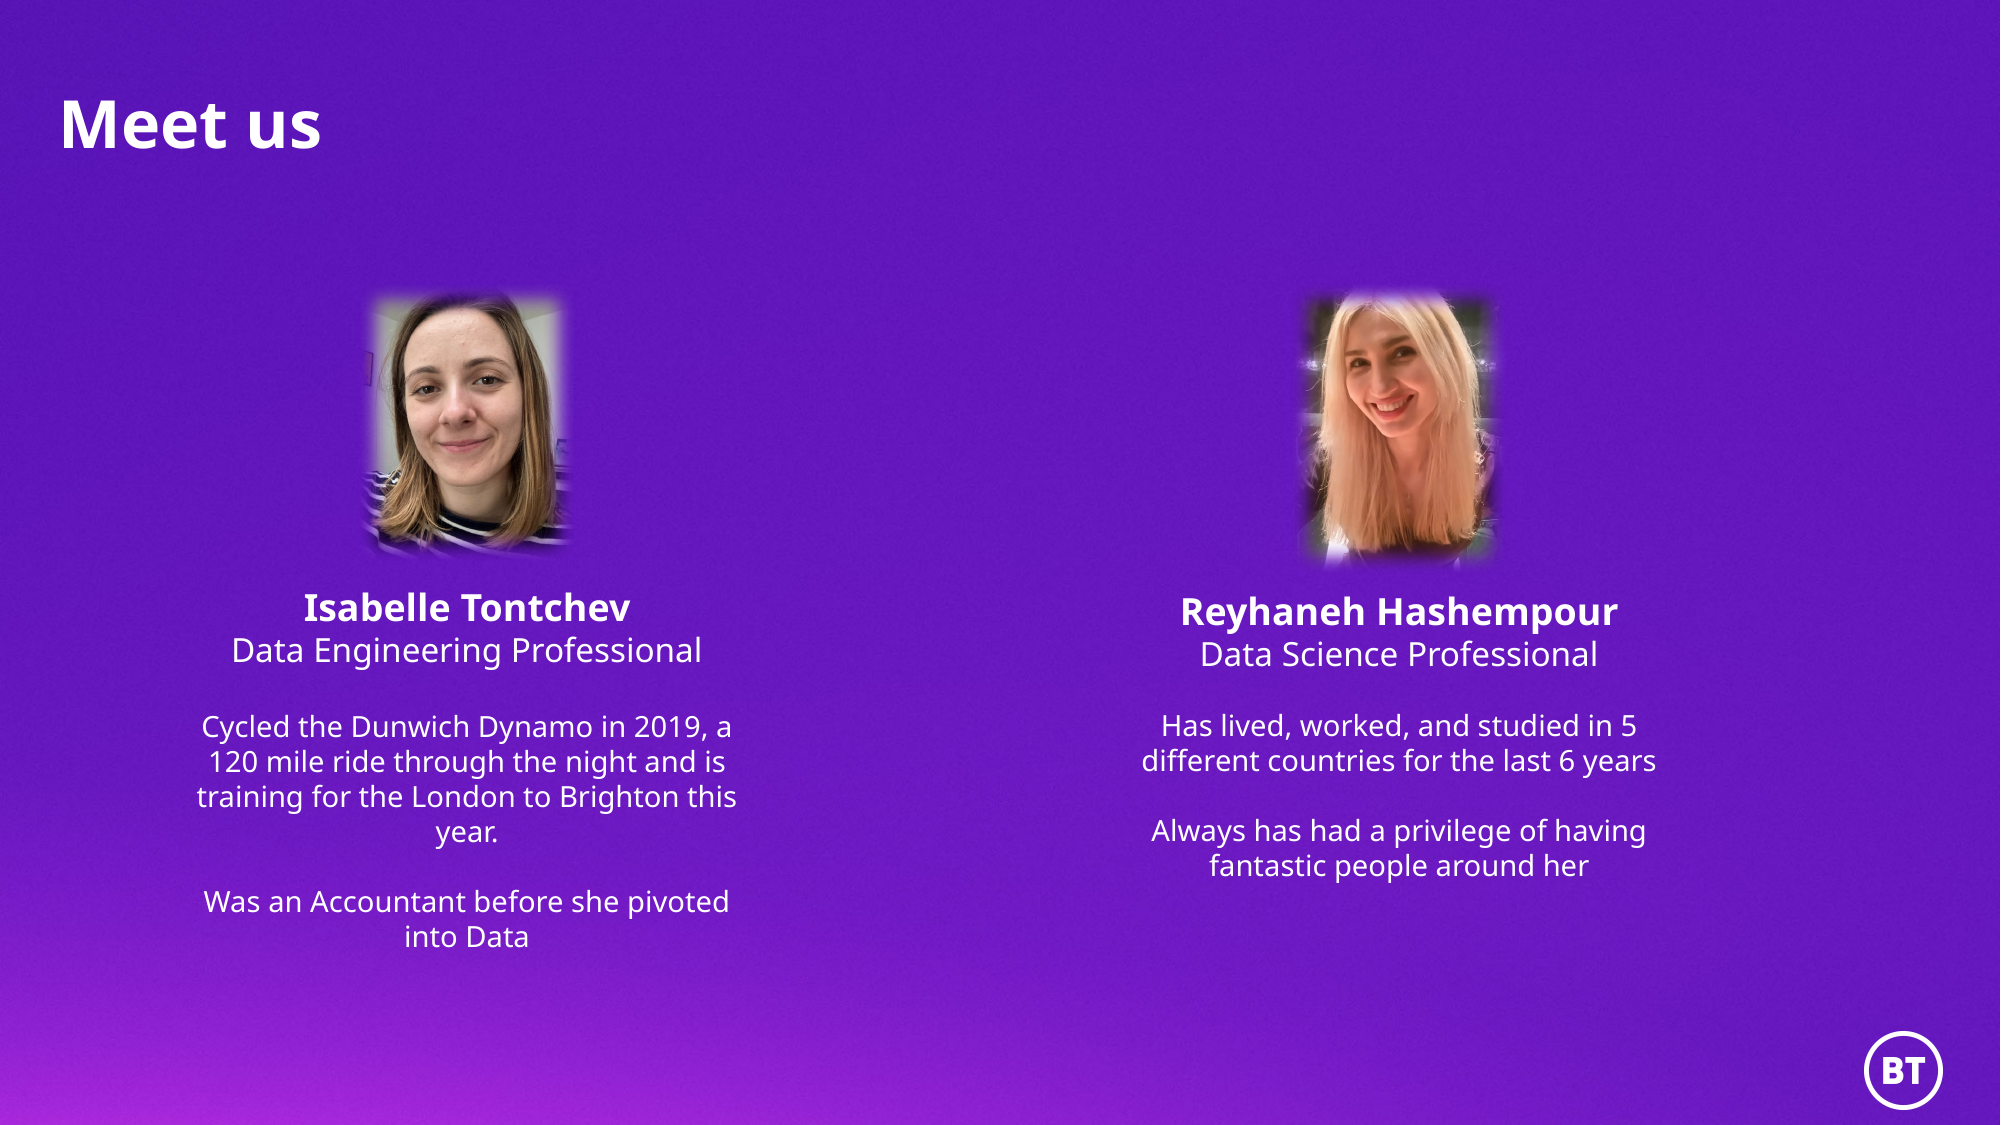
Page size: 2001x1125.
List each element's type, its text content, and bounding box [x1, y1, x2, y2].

text_box Reyhaneh Hashempour Data Science Professional Has lived, worked, and studied in 5 different countries for the last 6 years Always has had a privilege of having fantastic people around her [1121, 587, 1678, 883]
text_box Isabelle Tontchev Data Engineering Professional Cycled the Dunwich Dynamo in 2019, a 120 mile ride through the night and is training for the London to Brighton this year. Was an Accountant before she pivoted into Data [189, 583, 745, 989]
text_box Meet us [58, 90, 1295, 358]
picture [0, 0, 2000, 1125]
